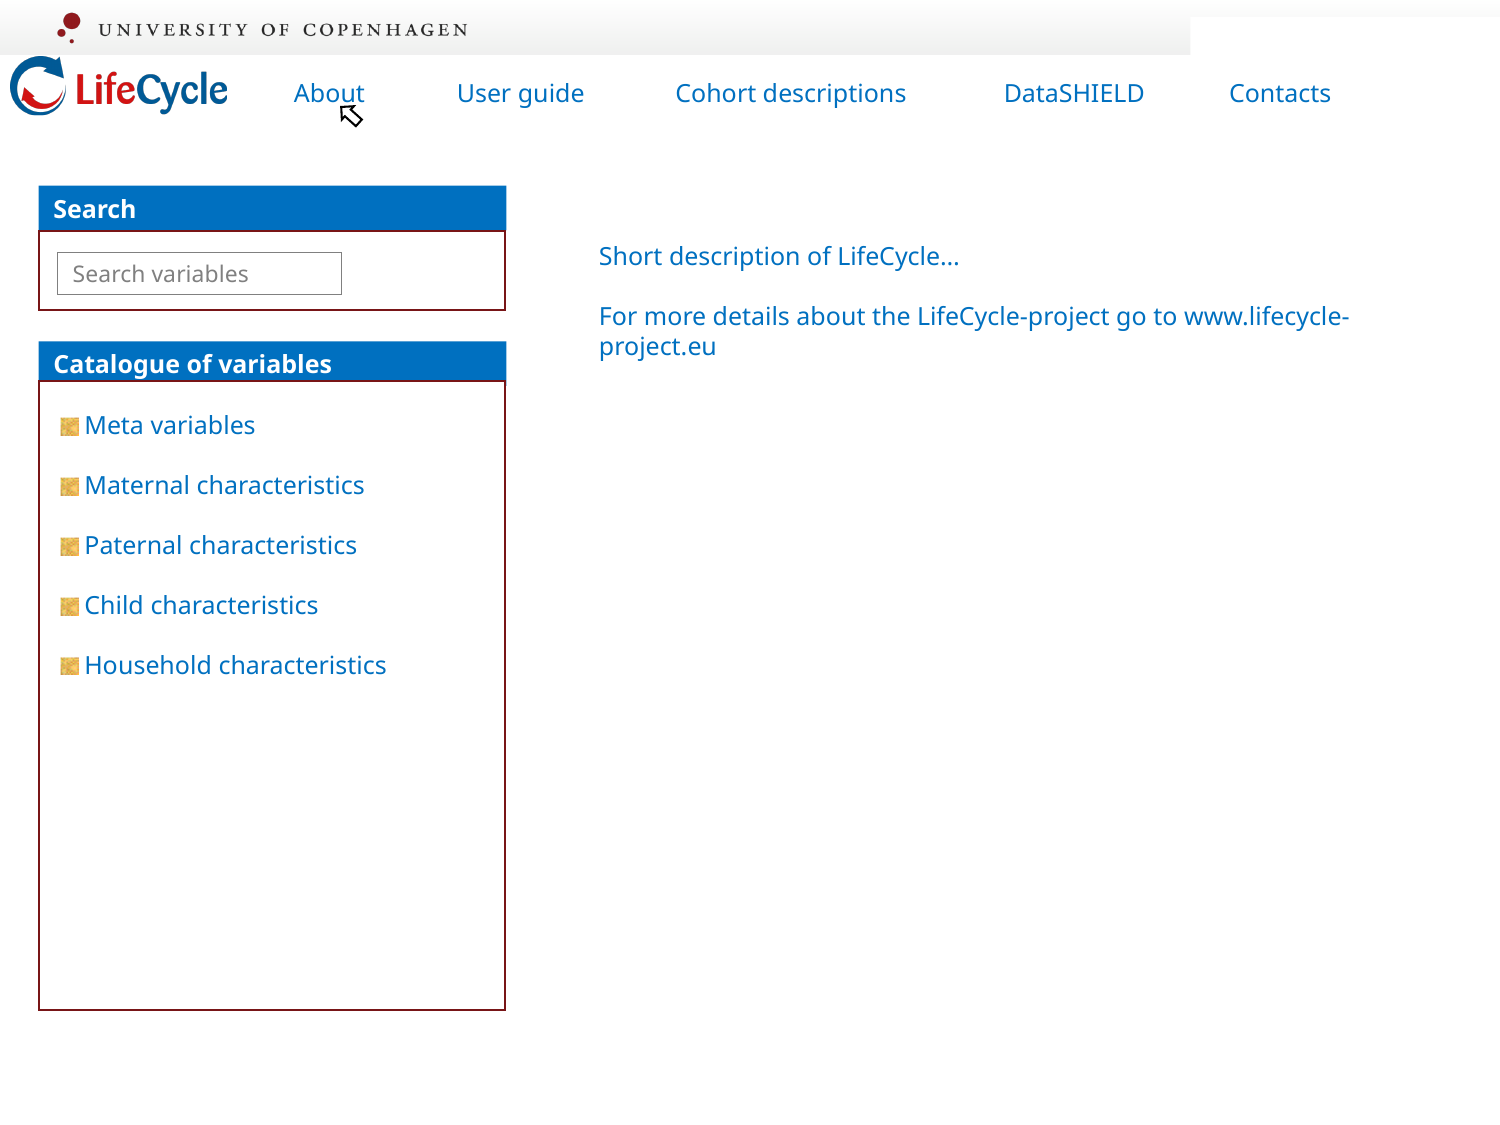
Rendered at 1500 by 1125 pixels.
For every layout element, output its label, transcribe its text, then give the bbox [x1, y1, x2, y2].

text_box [38, 185, 507, 311]
picture [92, 15, 475, 42]
text_box [340, 105, 364, 128]
picture [10, 56, 227, 116]
text_box Short description of LifeCycle… For more details about the LifeCycle-project go to www.lifecycle-project.eu [584, 208, 1418, 443]
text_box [38, 341, 507, 1010]
